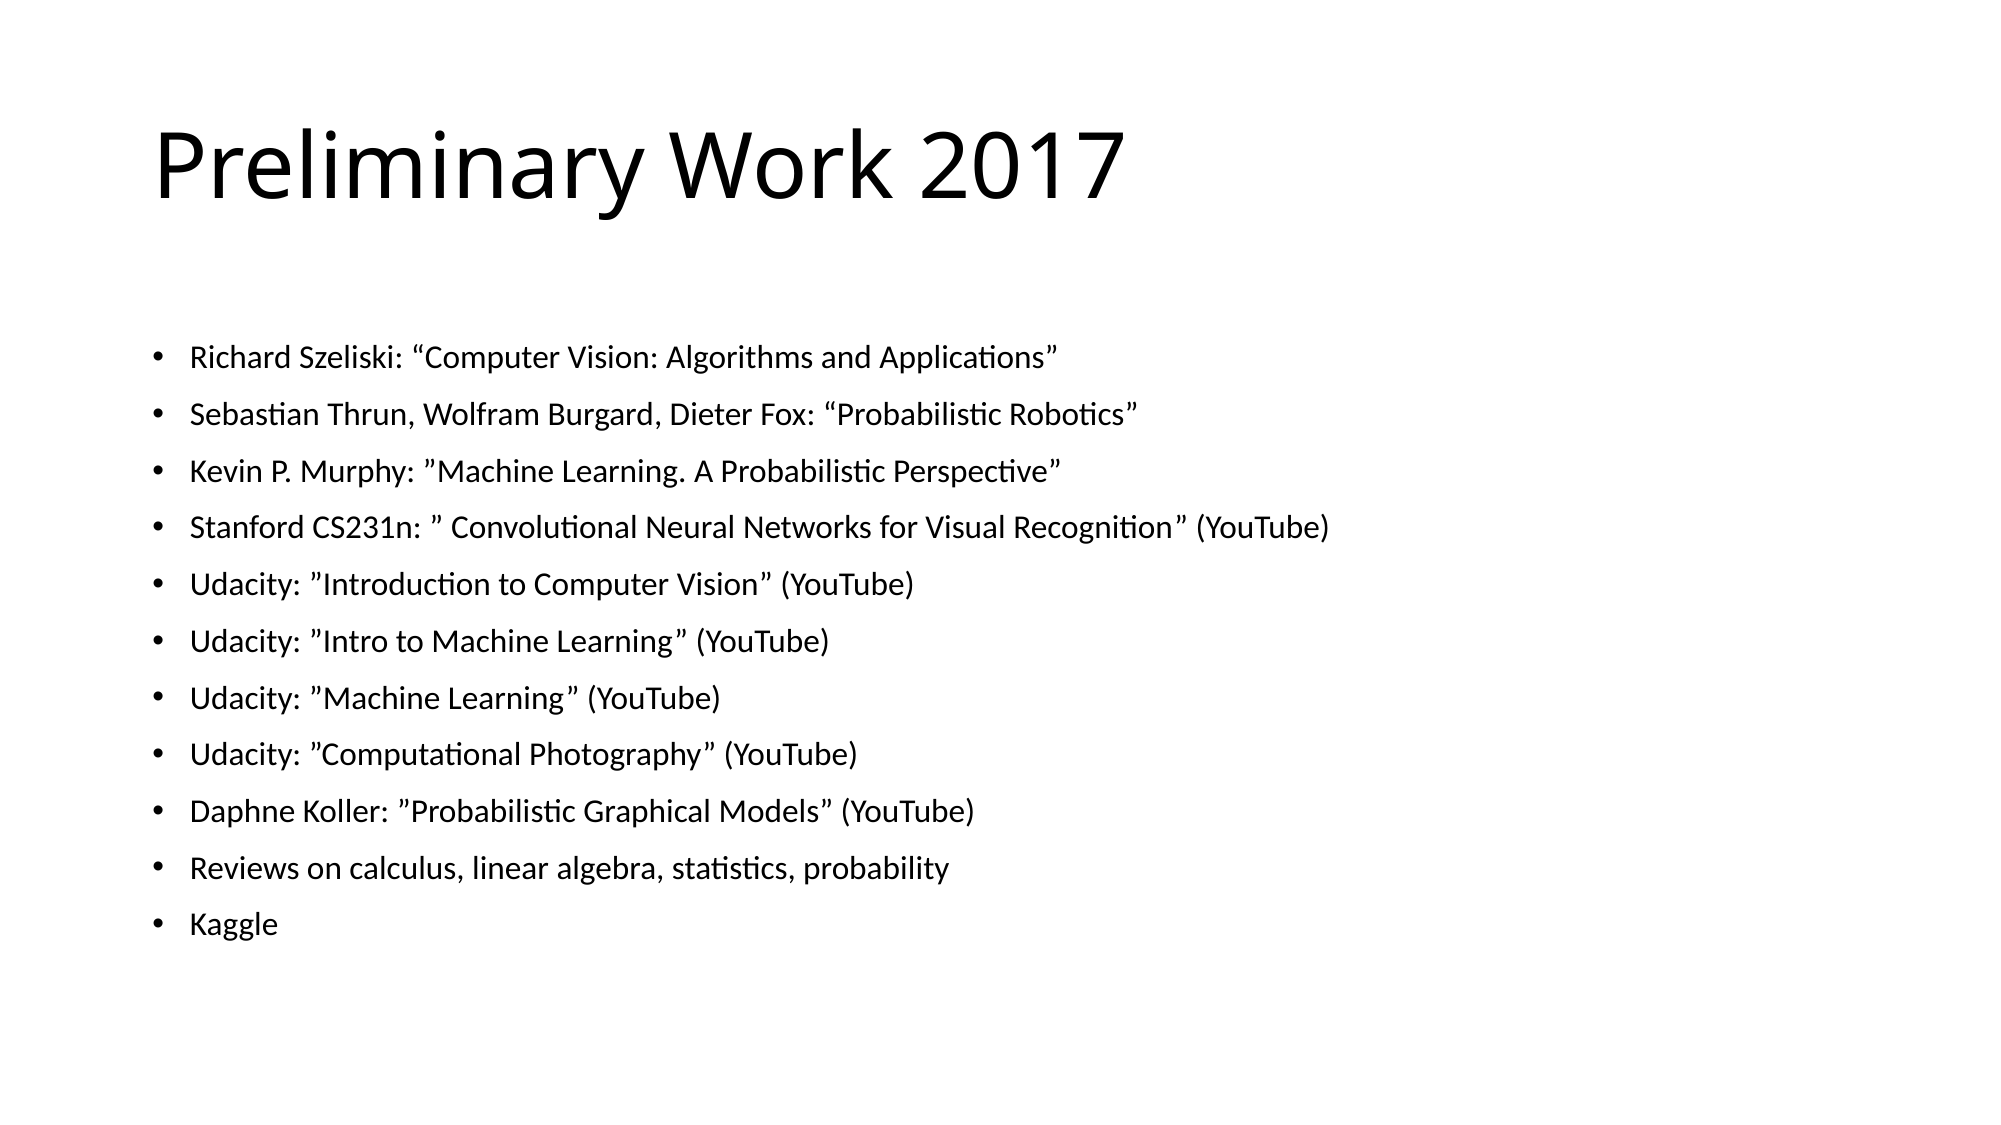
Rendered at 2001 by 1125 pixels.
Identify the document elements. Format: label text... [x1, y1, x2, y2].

list Richard Szeliski: “Computer Vision: Algorithms and Applications” Sebastian Thrun, Wolfram Burgard, Dieter Fox: “Probabilistic Robotics” Kevin P. Murphy: ”Machine Learning. A Probabilistic Perspective” Stanford CS231n: ” Convolutional Neural Networks for Visual Recognition” (YouTube) Udacity: ”Introduction to Computer Vision” (YouTube) Udacity: ”Intro to Machine Learning” (YouTube) Udacity: ”Machine Learning” (YouTube) Udacity: ”Computational Photography” (YouTube) Daphne Koller: ”Probabilistic Graphical Models” (YouTube) Reviews on calculus, linear algebra, statistics, probability Kaggle [137, 332, 1803, 997]
title Preliminary Work 2017 [137, 59, 1863, 278]
